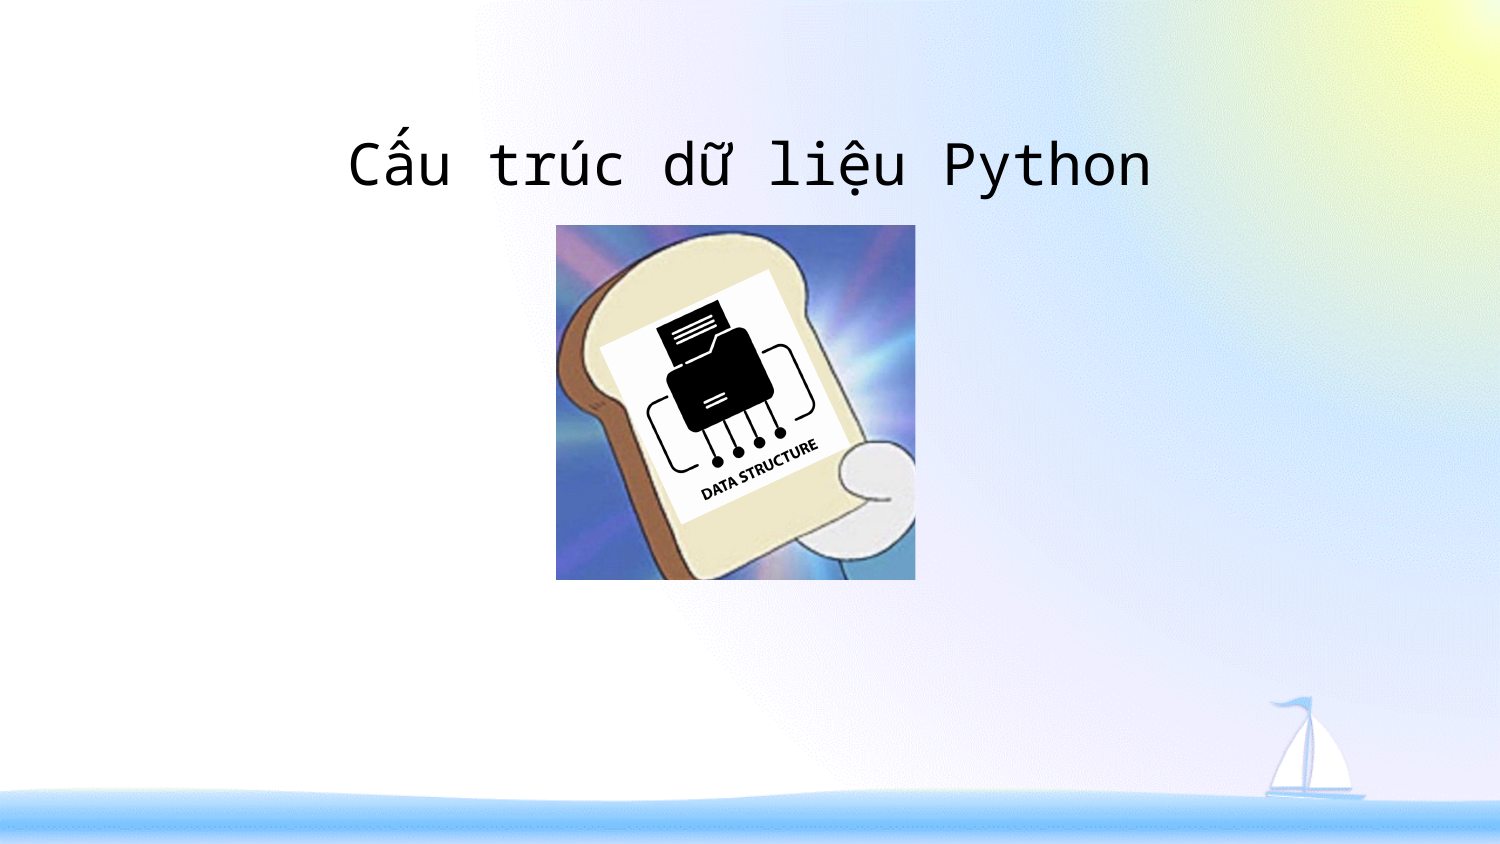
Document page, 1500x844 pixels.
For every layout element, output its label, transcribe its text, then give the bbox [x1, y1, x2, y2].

picture [0, 0, 1500, 844]
text_box Cấu trúc dữ liệu Python [332, 120, 1168, 205]
